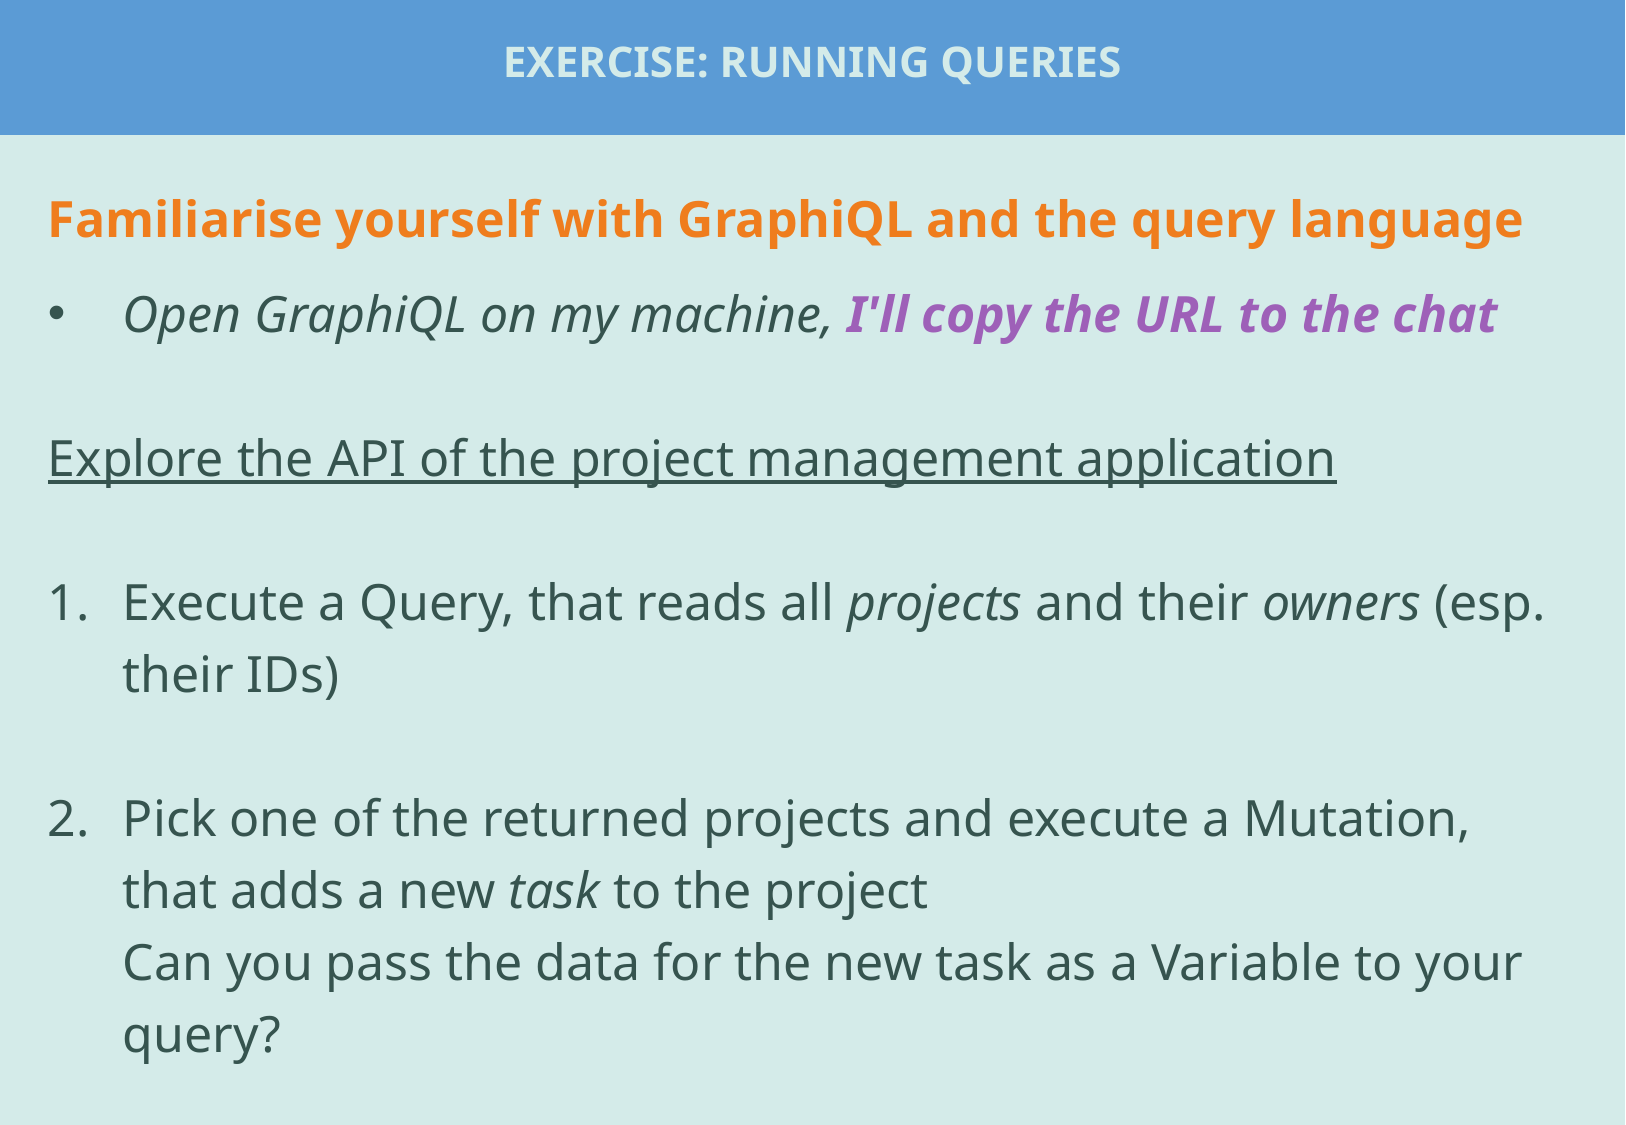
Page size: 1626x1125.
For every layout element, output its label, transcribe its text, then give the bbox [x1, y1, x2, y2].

text_box Familiarise yourself with GraphiQL and the query language [33, 168, 1592, 255]
text_box [0, 127, 1625, 136]
text_box Open GraphiQL on my machine, I'll copy the URL to the chat Explore the API of the project management application Execute a Query, that reads all projects and their owners (esp. their IDs) Pick one of the returned projects and execute a Mutation, that adds a new task to the project Can you pass the data for the new task as a Variable to your query? Please raise your hand in zoom if you're ready. 🙋 [33, 262, 1592, 1125]
title Exercise: running Queries [0, 0, 1625, 127]
